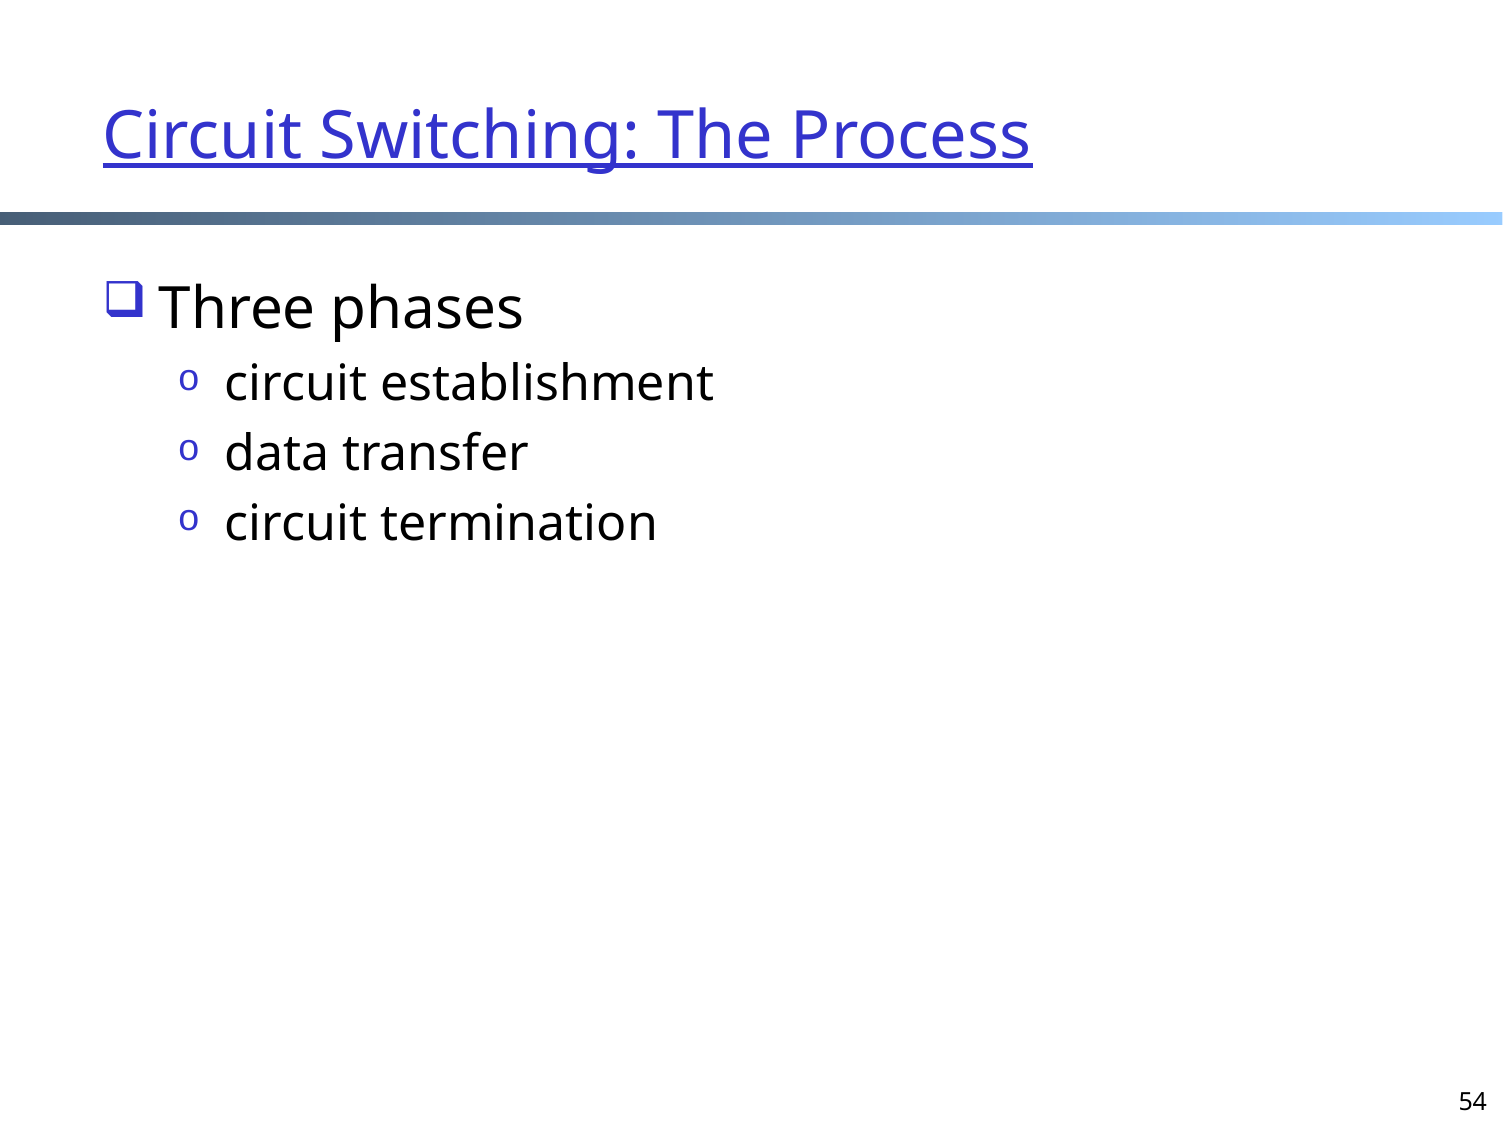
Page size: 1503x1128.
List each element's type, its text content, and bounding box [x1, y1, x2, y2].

title Circuit Switching: The Process [87, 37, 1365, 226]
list Three phases circuit establishment data transfer circuit termination [87, 263, 1365, 1027]
slide_number 54 [1151, 1051, 1503, 1128]
